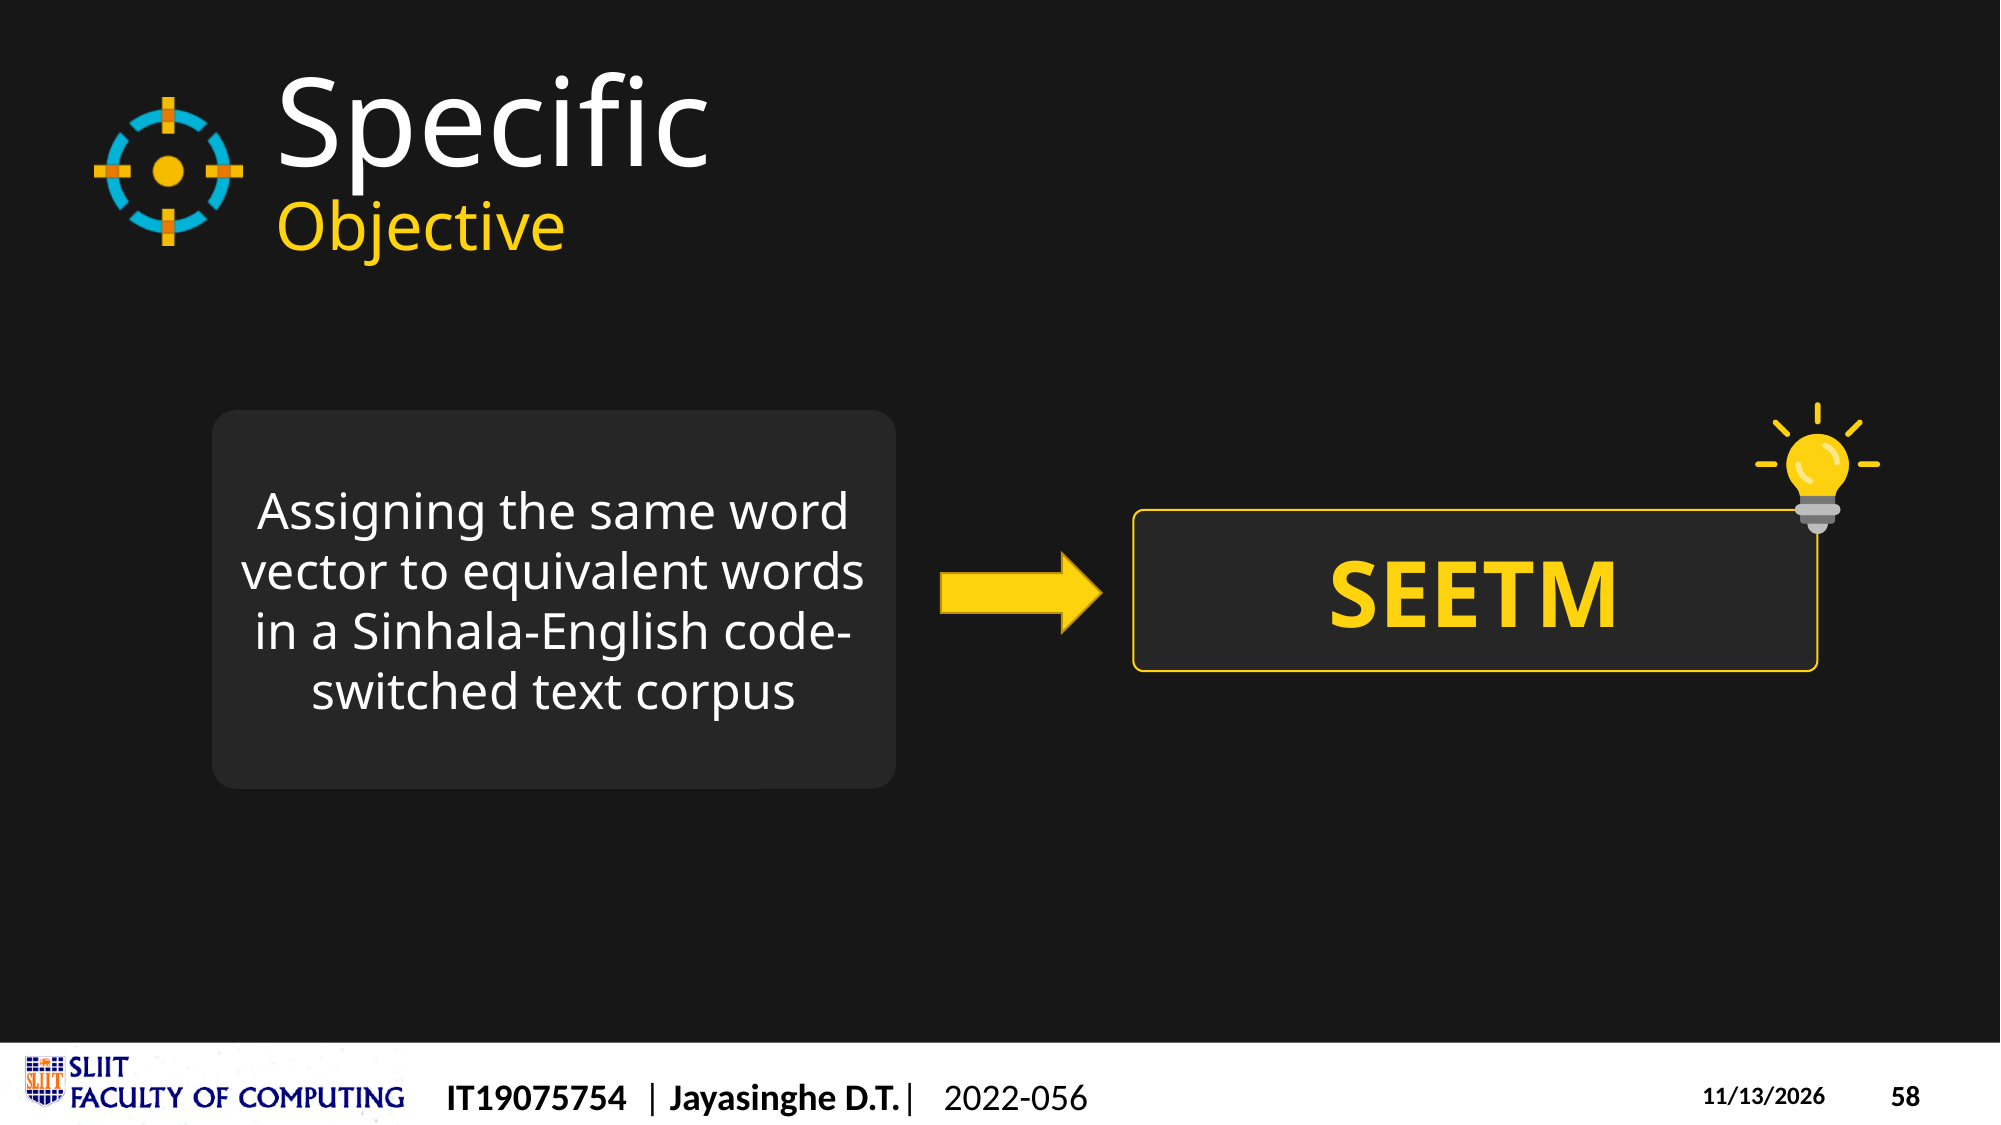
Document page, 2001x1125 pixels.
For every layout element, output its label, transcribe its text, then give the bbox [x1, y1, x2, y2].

text_box SEETM [1132, 508, 1819, 673]
text_box Specific Objective [260, 21, 1020, 273]
text_box Assigning the same word vector to equivalent words in a Sinhala-English code-switched text corpus [210, 409, 897, 790]
text_box [939, 550, 1104, 636]
picture [1742, 393, 1893, 543]
picture [0, 1045, 413, 1125]
picture [94, 97, 243, 246]
